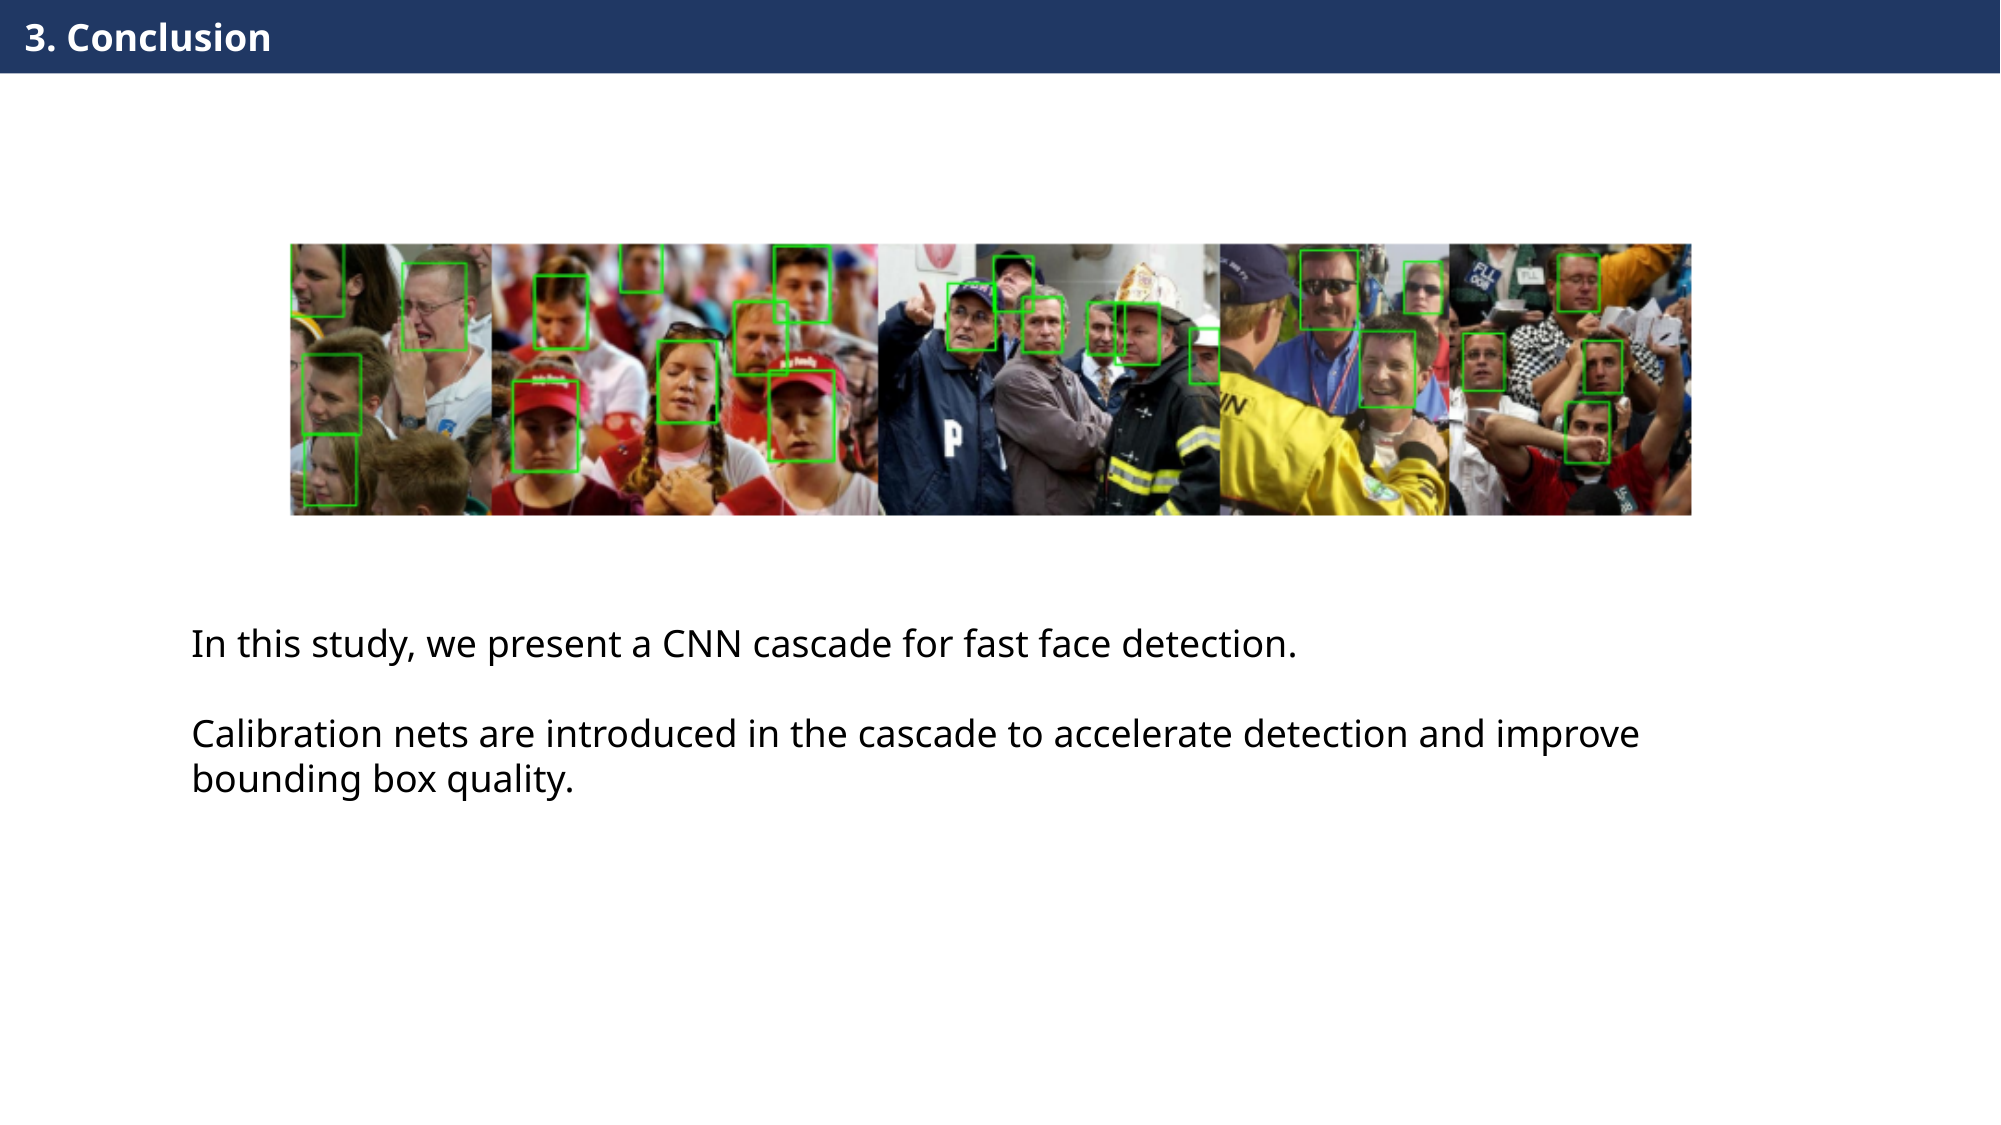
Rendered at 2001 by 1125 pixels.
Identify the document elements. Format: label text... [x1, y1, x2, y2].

text_box In this study, we present a CNN cascade for fast face detection. Calibration nets are introduced in the cascade to accelerate detection and improve bounding box quality. [176, 612, 1811, 808]
picture [265, 211, 1722, 536]
text_box 3. Conclusion [0, 0, 2000, 74]
